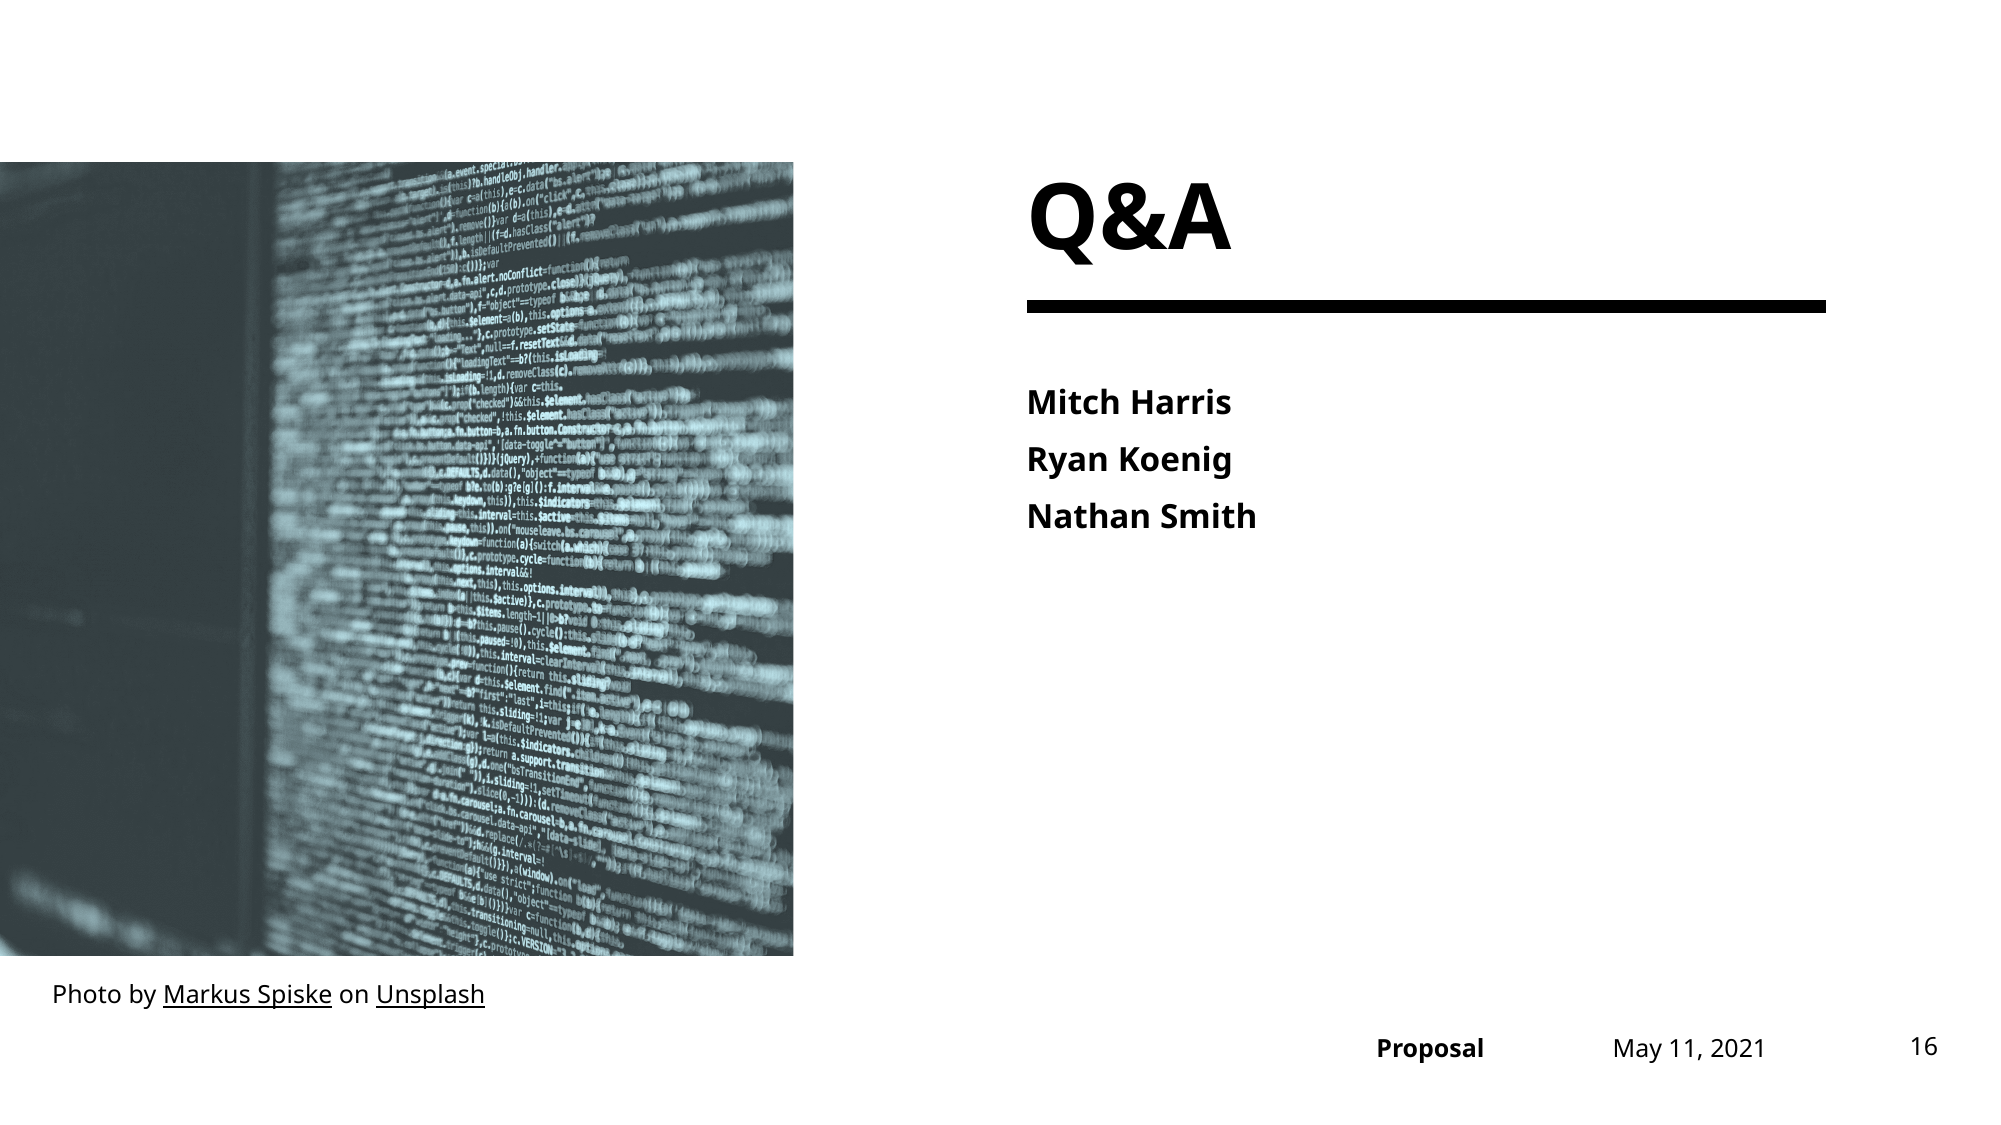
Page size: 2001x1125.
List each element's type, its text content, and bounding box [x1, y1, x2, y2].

list Mitch Harris Ryan Koenig Nathan Smith [1026, 386, 1827, 576]
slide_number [1612, 1032, 1863, 1063]
picture [0, 162, 794, 957]
text_box Photo by Markus Spiske on Unsplash [37, 971, 757, 1021]
footer Proposal [1361, 1032, 1602, 1063]
title Q&A [1026, 163, 1827, 270]
slide_number 16 [1885, 1032, 1954, 1063]
